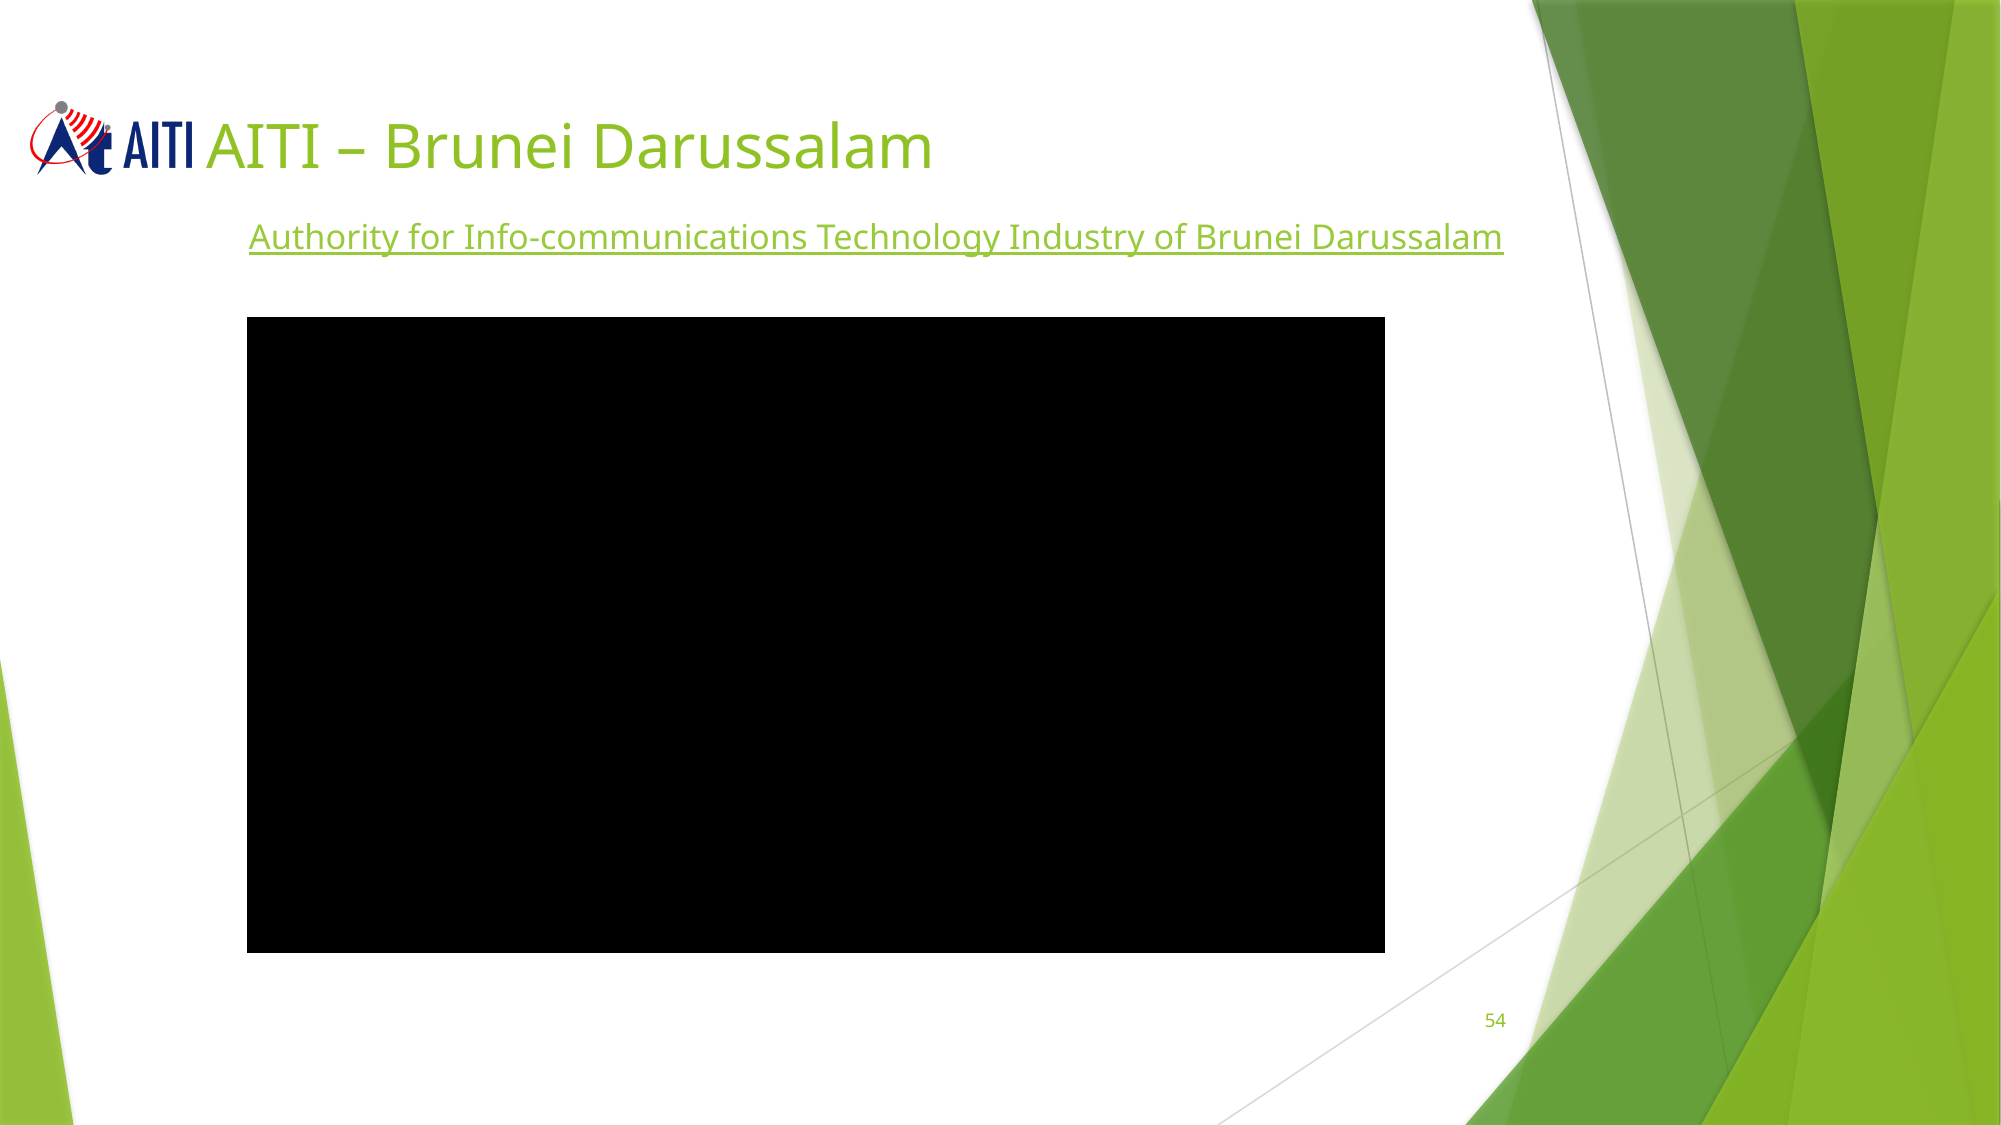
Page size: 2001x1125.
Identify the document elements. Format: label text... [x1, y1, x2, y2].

title AITI – Brunei Darussalam Authority for Info-communications Technology Industry of Brunei Darussalam [111, 99, 1522, 317]
slide_number 54 [1409, 991, 1522, 1051]
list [246, 316, 1386, 954]
picture [30, 100, 193, 176]
